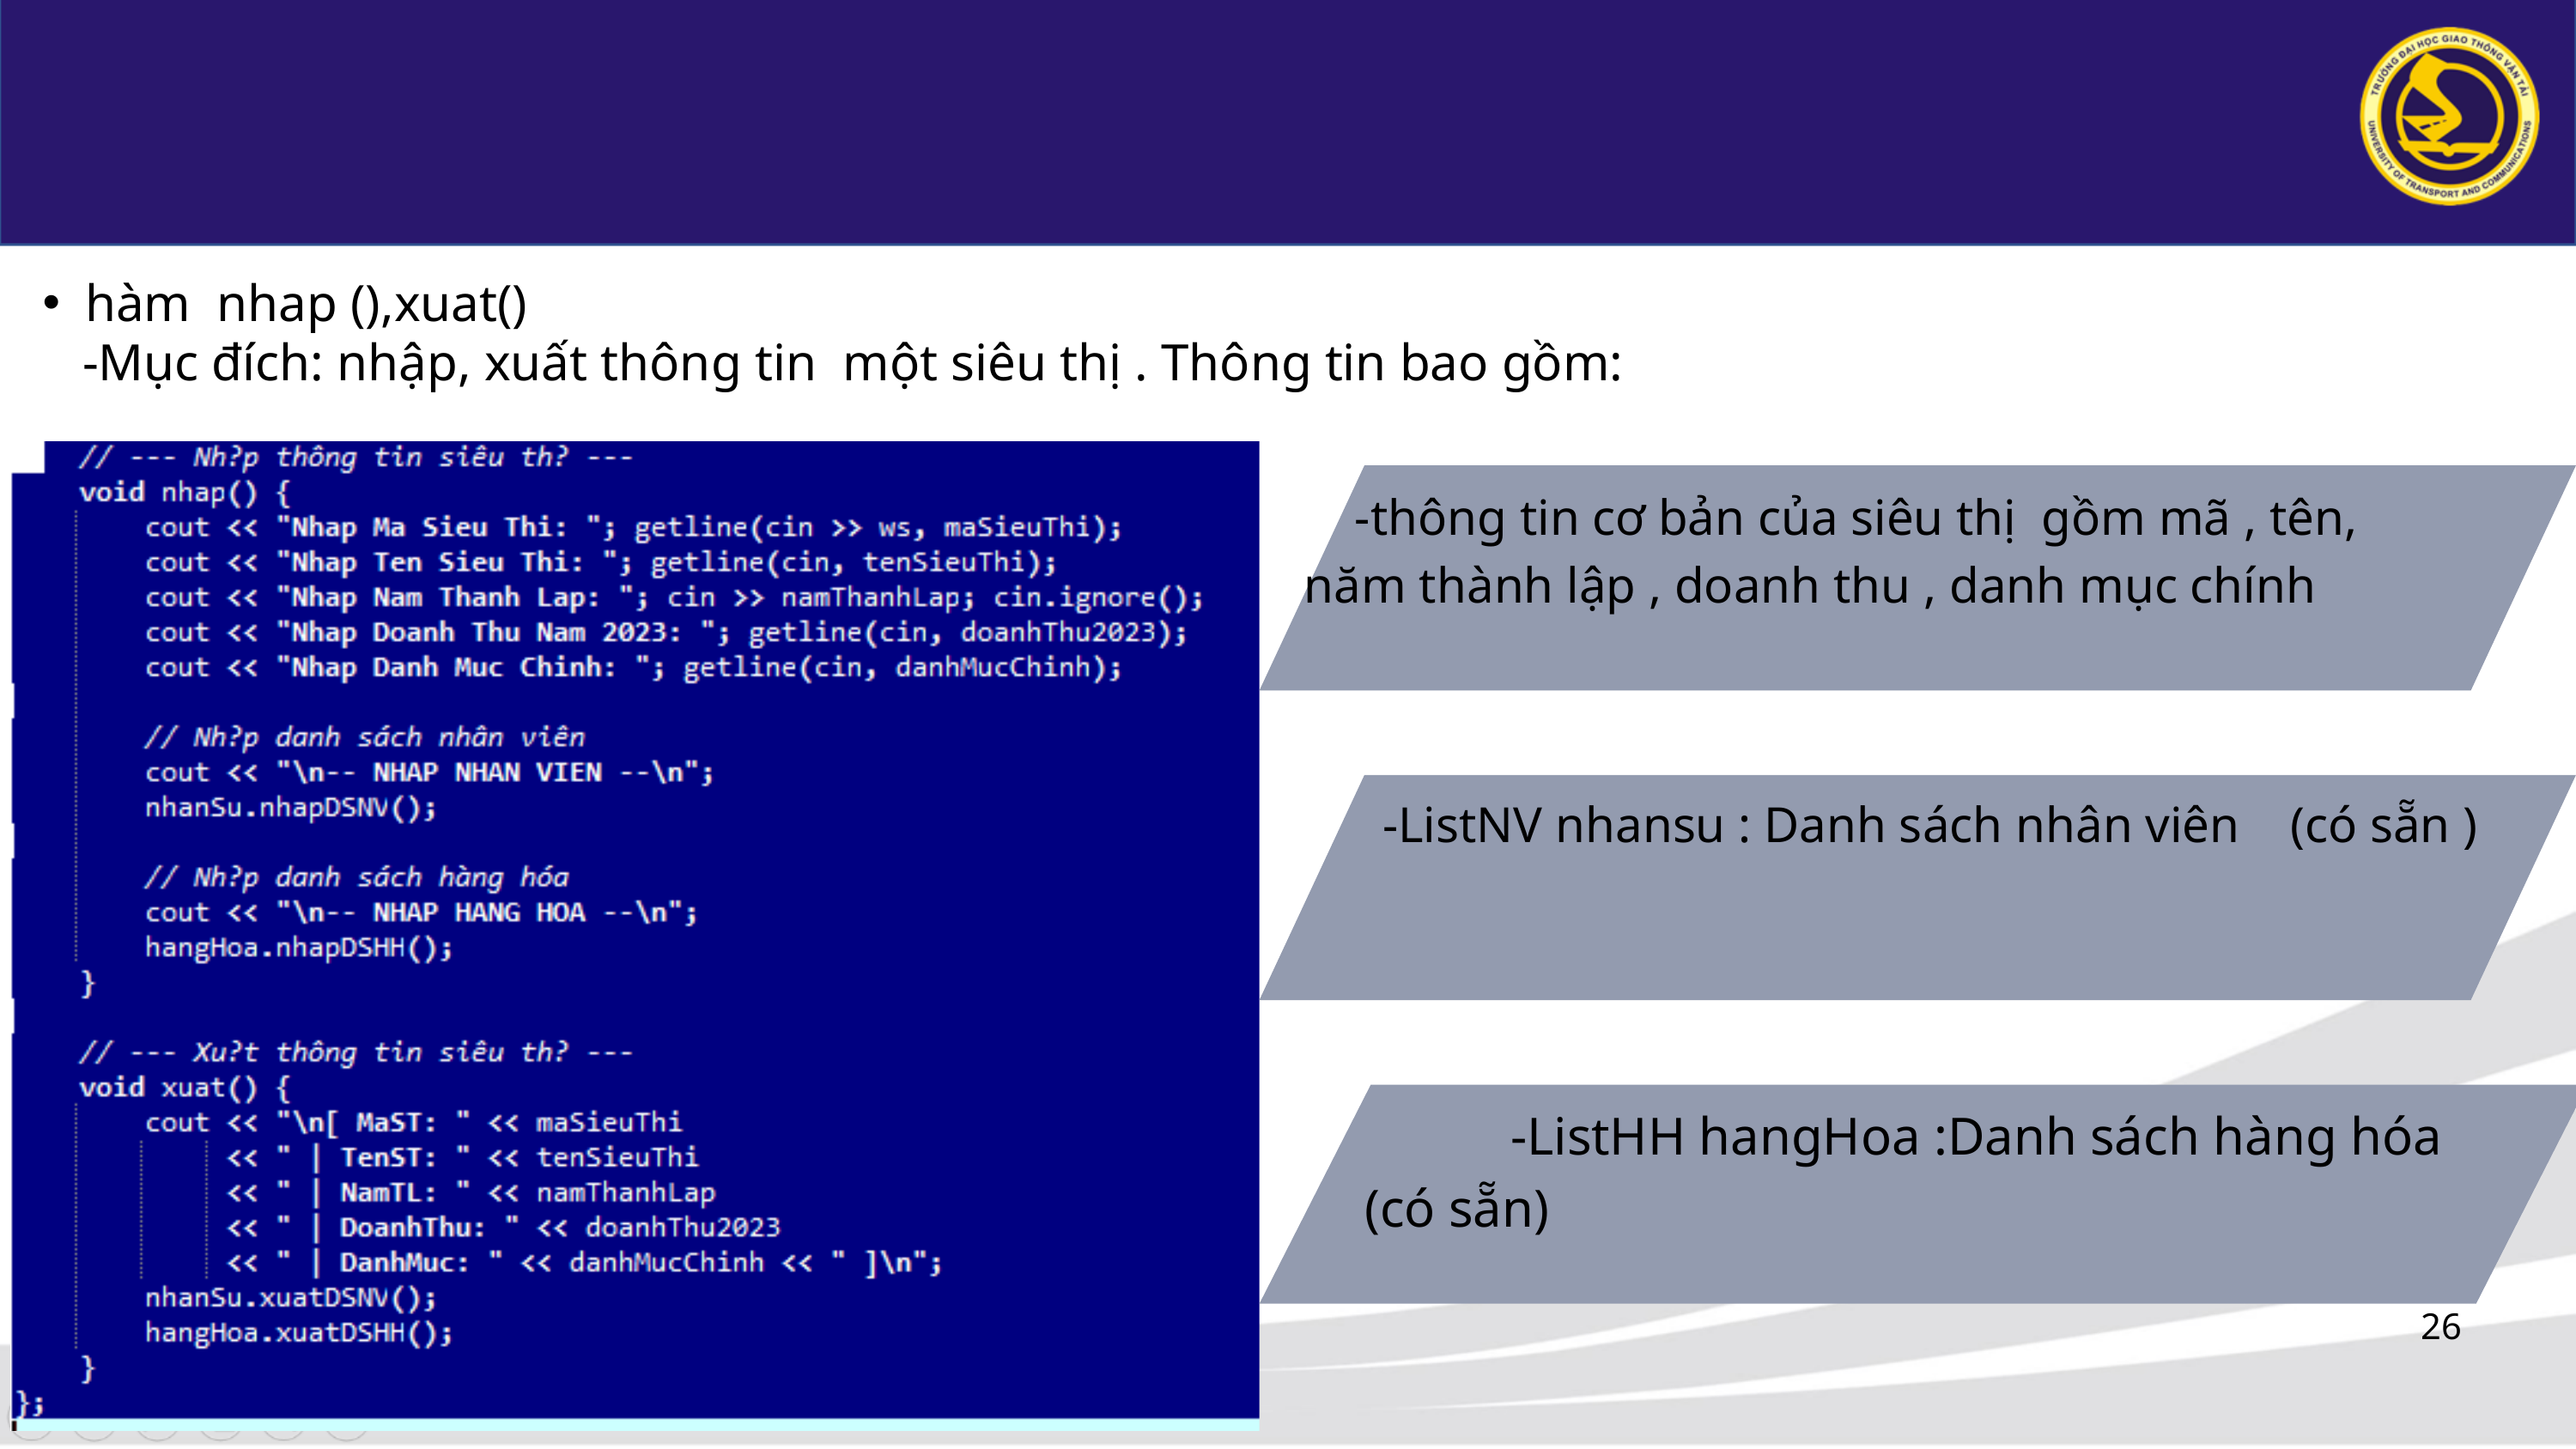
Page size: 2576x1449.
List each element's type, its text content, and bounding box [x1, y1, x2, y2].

text_box hàm nhap (),xuat() [0, 261, 2033, 331]
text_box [1259, 774, 2576, 1001]
text_box [0, 0, 2576, 1449]
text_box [1259, 464, 2576, 691]
text_box 26 [2421, 1313, 2463, 1348]
text_box [9, 441, 1260, 1431]
text_box -Mục đích: nhập, xuất thông tin một siêu thị . Thông tin bao gồm: [82, 320, 2116, 391]
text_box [1259, 1084, 2576, 1304]
